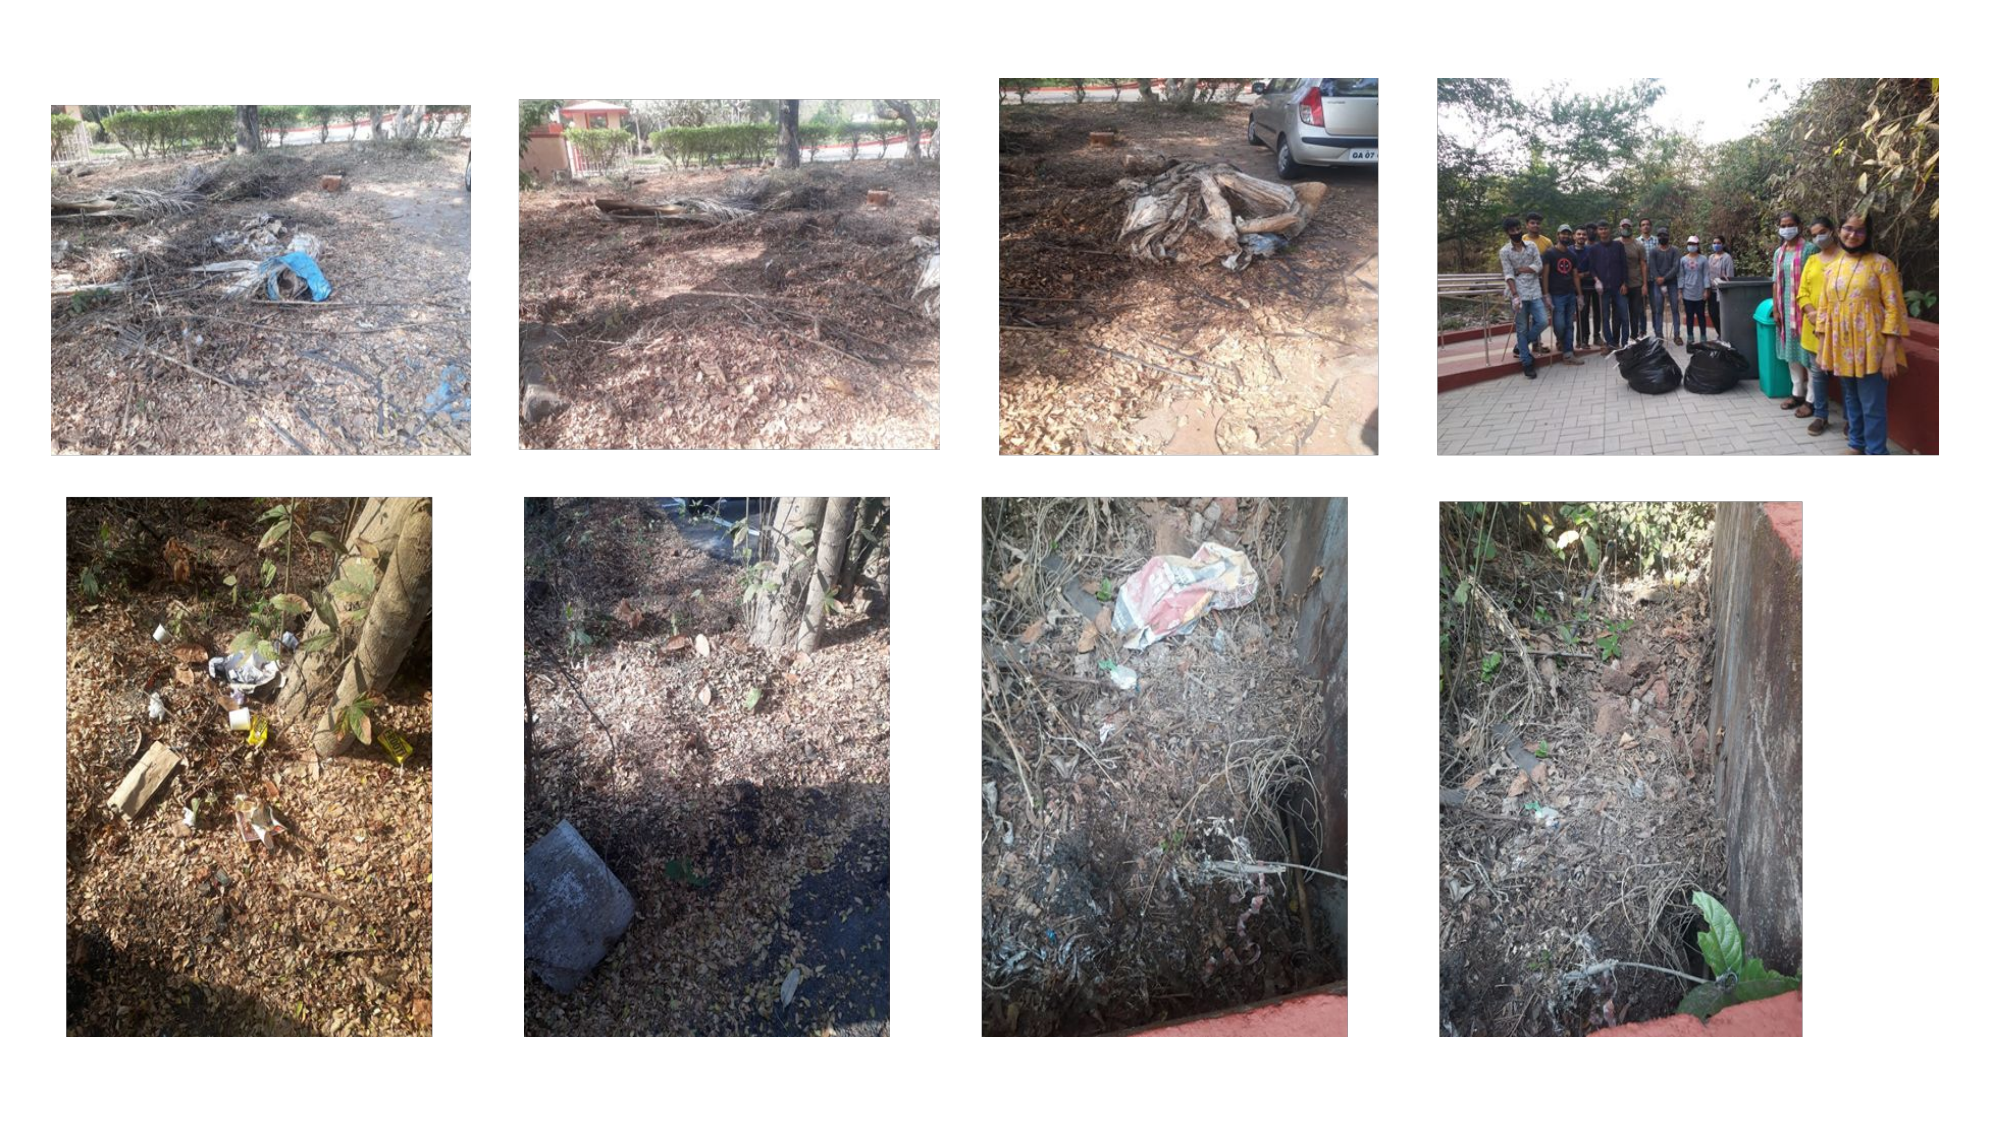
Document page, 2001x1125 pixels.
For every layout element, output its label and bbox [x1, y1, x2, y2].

picture [51, 78, 1939, 1038]
